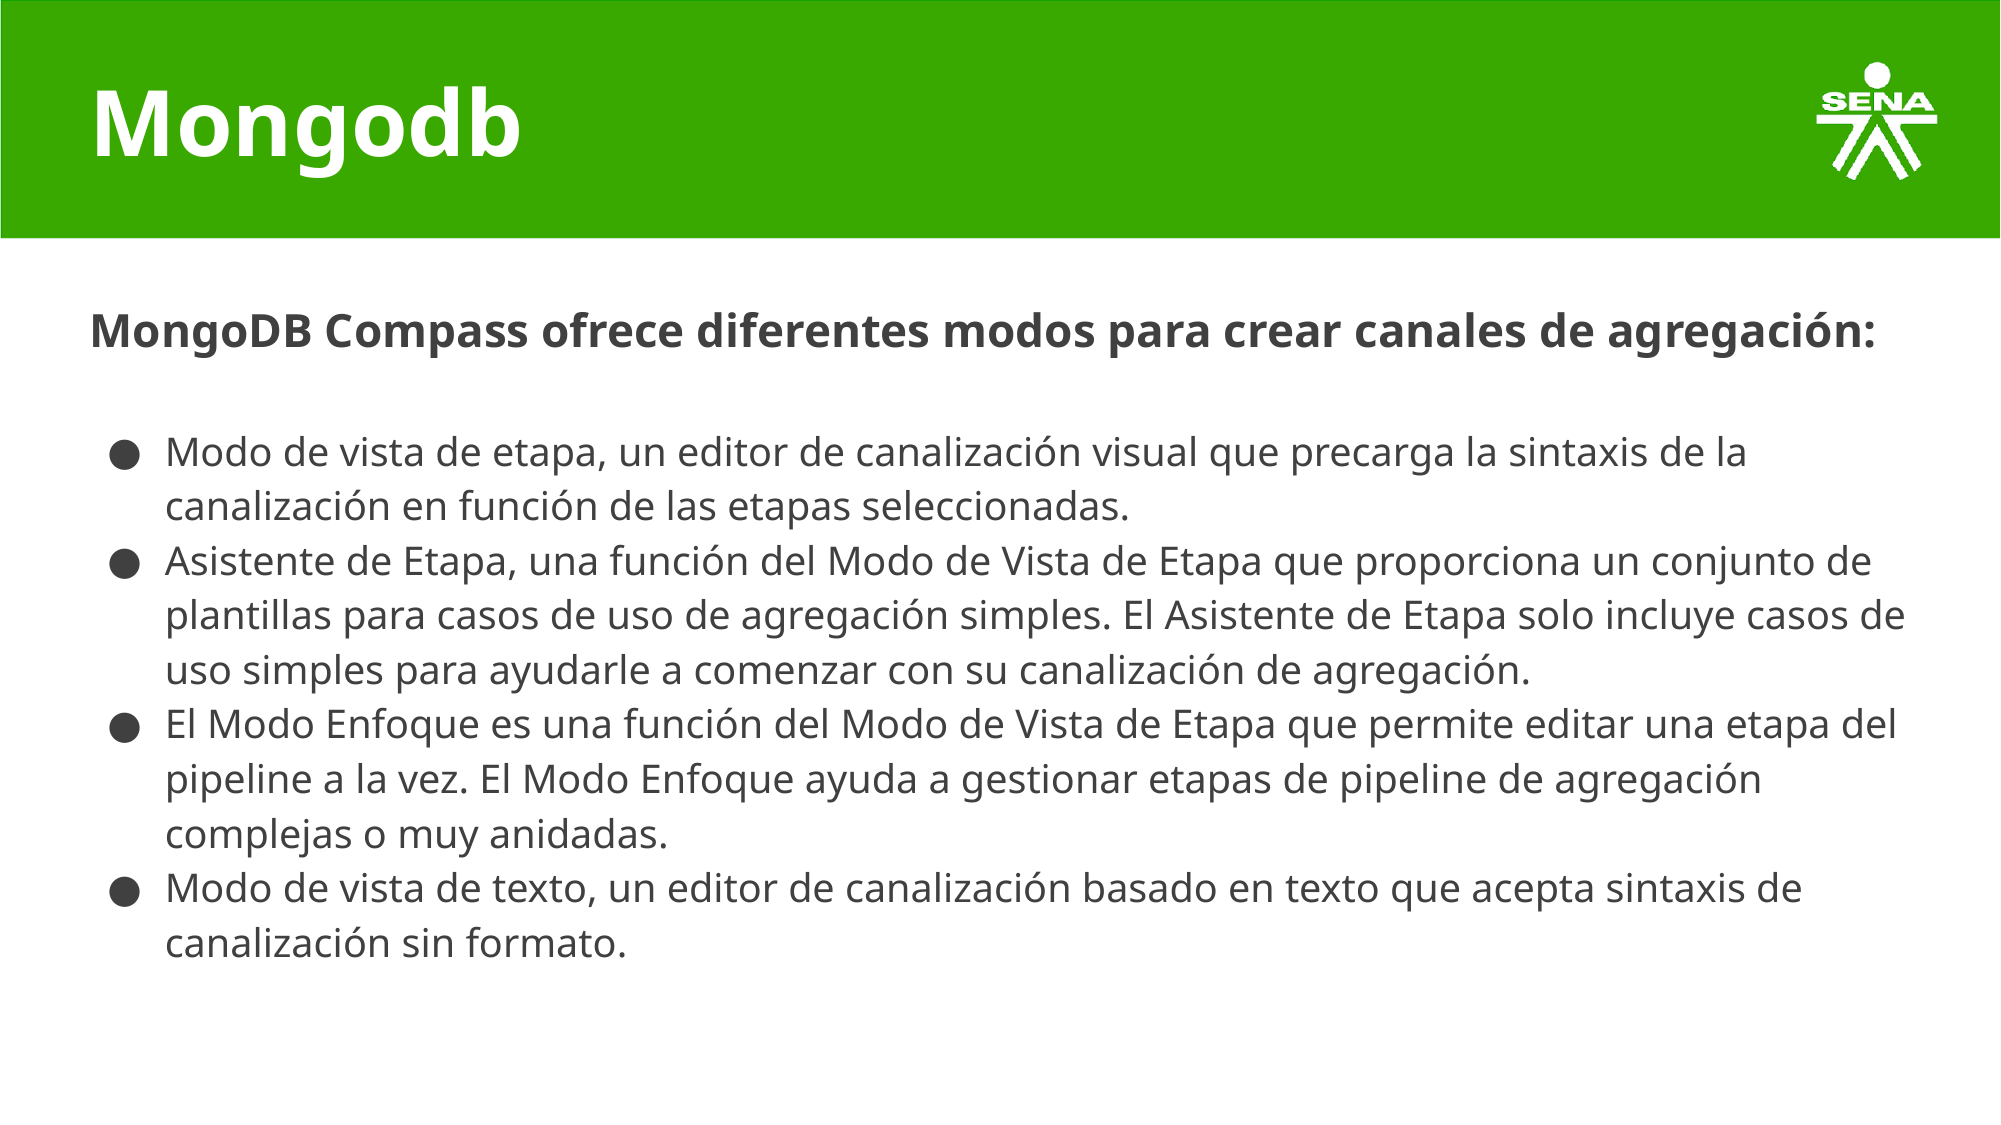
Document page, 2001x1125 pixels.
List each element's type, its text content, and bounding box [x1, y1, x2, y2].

text_box MongoDB Compass ofrece diferentes modos para crear canales de agregación: Modo de vista de etapa, un editor de canalización visual que precarga la sintaxis de la canalización en función de las etapas seleccionadas. Asistente de Etapa, una función del Modo de Vista de Etapa que proporciona un conjunto de plantillas para casos de uso de agregación simples. El Asistente de Etapa solo incluye casos de uso simples para ayudarle a comenzar con su canalización de agregación. El Modo Enfoque es una función del Modo de Vista de Etapa que permite editar una etapa del pipeline a la vez. El Modo Enfoque ayuda a gestionar etapas de pipeline de agregación complejas o muy anidadas. Modo de vista de texto, un editor de canalización basado en texto que acepta sintaxis de canalización sin formato. [74, 285, 1962, 1069]
picture [0, 0, 2001, 1125]
title Mongodb [74, 18, 1800, 236]
